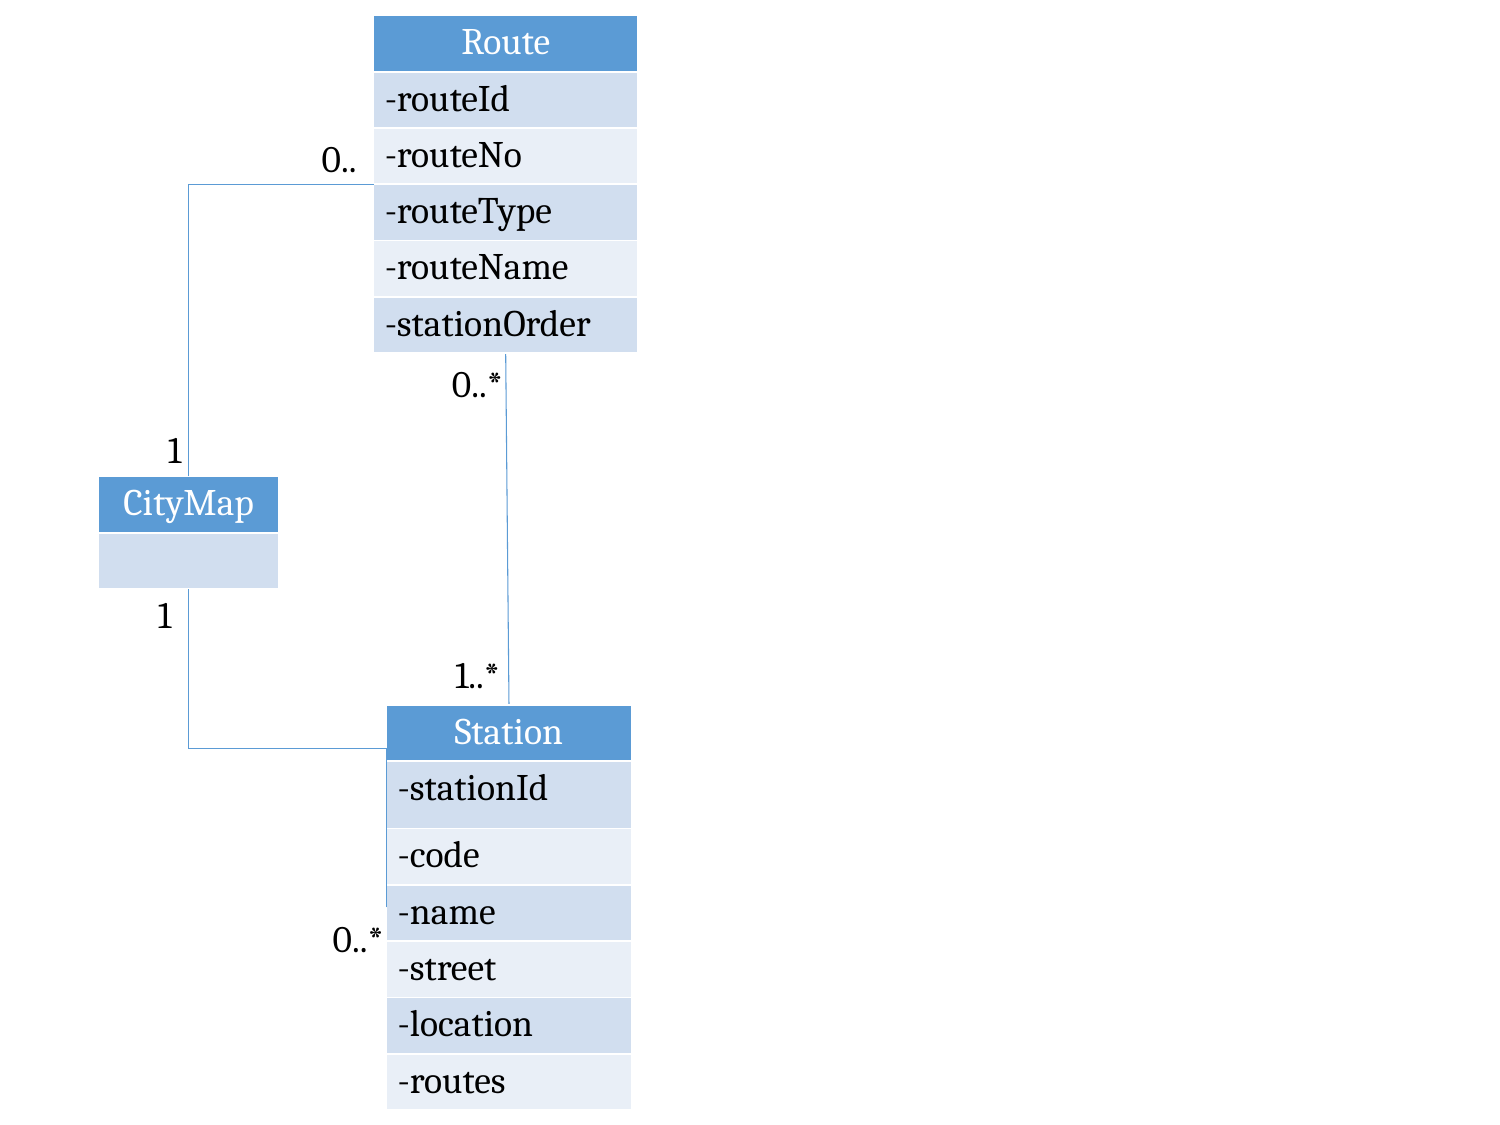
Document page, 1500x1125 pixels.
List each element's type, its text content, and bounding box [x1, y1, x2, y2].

text_box 0..* [437, 354, 505, 413]
text_box 0.. [306, 127, 372, 188]
text_box 1 [153, 423, 197, 479]
table_cell -street [387, 942, 631, 997]
table_header Route [374, 16, 637, 71]
table_cell -routeName [428, 241, 637, 296]
text_box 1 [143, 583, 187, 643]
table_cell -code [387, 829, 631, 884]
table_cell -name [387, 886, 631, 940]
table_cell -routeId [374, 73, 637, 127]
text_box 0..* [510, 354, 518, 413]
table_cell [99, 534, 278, 588]
text_box 1..* [440, 643, 505, 704]
table_cell -routeType [374, 185, 637, 240]
table_cell -stationId [387, 762, 631, 828]
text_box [134, 237, 428, 423]
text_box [188, 588, 387, 908]
text_box 0..* [318, 907, 399, 967]
table_header CityMap [99, 477, 278, 532]
table_cell -routes [387, 1055, 631, 1109]
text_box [505, 352, 510, 705]
table_header Station [387, 706, 631, 760]
table_cell -routeNo [374, 129, 637, 183]
text_box 1..* [510, 643, 515, 704]
table_cell -location [387, 998, 631, 1053]
table_cell -stationOrder [428, 298, 637, 352]
